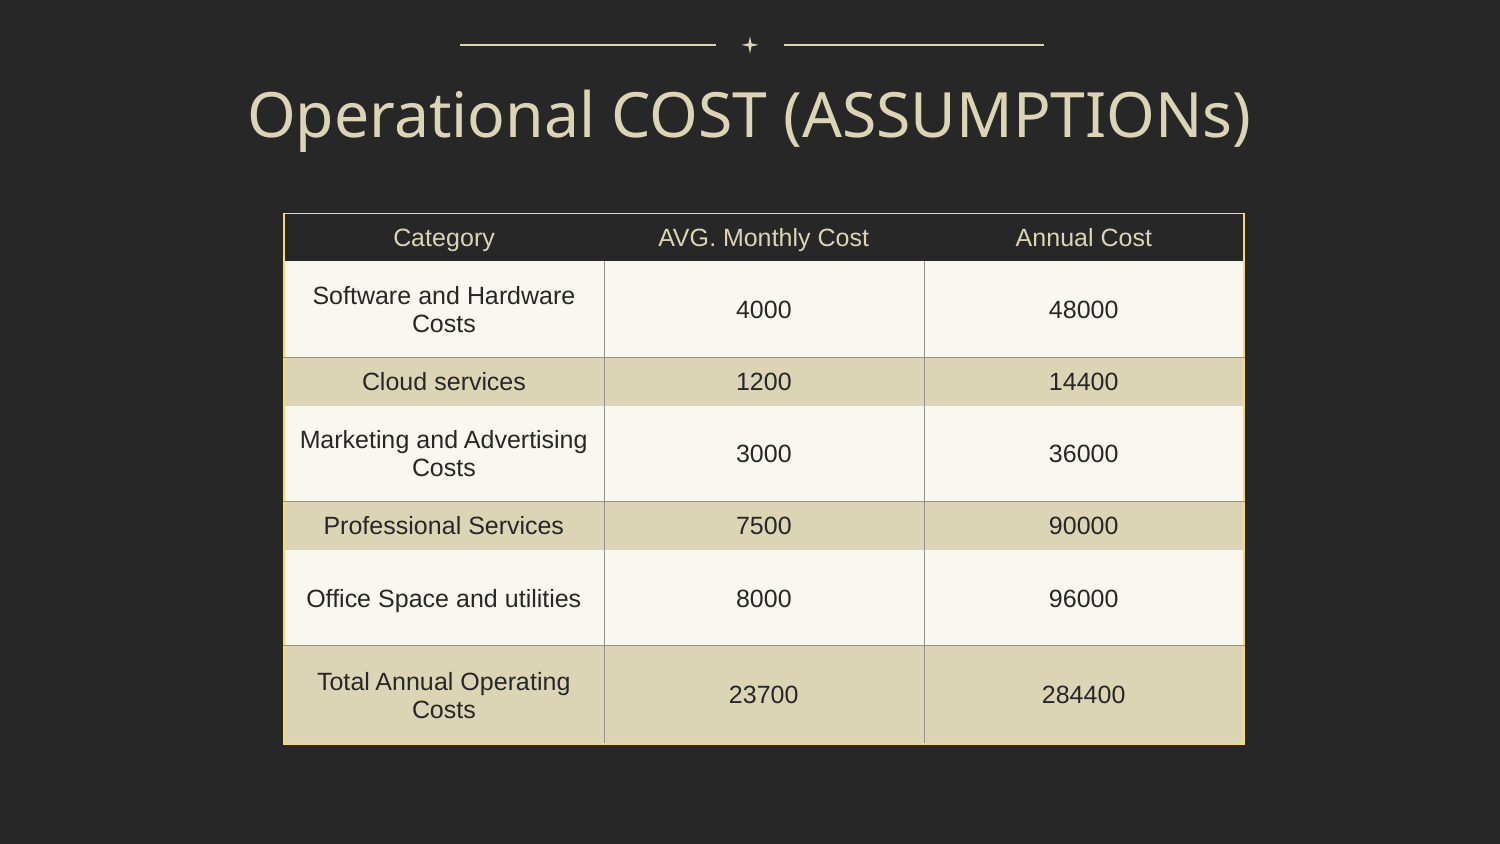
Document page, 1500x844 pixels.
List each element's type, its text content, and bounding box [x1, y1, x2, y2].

table_header Annual Cost [924, 214, 1243, 261]
table_cell 4000 [605, 261, 924, 357]
table_cell 14400 [925, 358, 1243, 406]
table_cell Software and Hardware Costs [285, 261, 604, 357]
title Operational COST (ASSUMPTIONs) [118, 60, 1382, 150]
table_cell 8000 [605, 550, 924, 645]
table_cell Office Space and utilities [285, 550, 604, 645]
table_cell 36000 [925, 406, 1243, 501]
table_cell Professional Services [285, 502, 604, 550]
table_cell Cloud services [285, 358, 604, 406]
table_cell 96000 [925, 550, 1243, 645]
table_cell 1200 [605, 358, 924, 406]
table_header AVG. Monthly Cost [604, 214, 924, 261]
table_cell 3000 [605, 406, 924, 501]
table_cell 7500 [605, 502, 924, 550]
table_cell 23700 [605, 646, 924, 743]
table_cell Marketing and Advertising Costs [285, 406, 604, 501]
table_cell Total Annual Operating Costs [285, 646, 604, 743]
table_cell 90000 [925, 502, 1243, 550]
table_header Category [285, 214, 604, 261]
table_cell 48000 [925, 261, 1243, 357]
table_cell 284400 [925, 646, 1243, 743]
